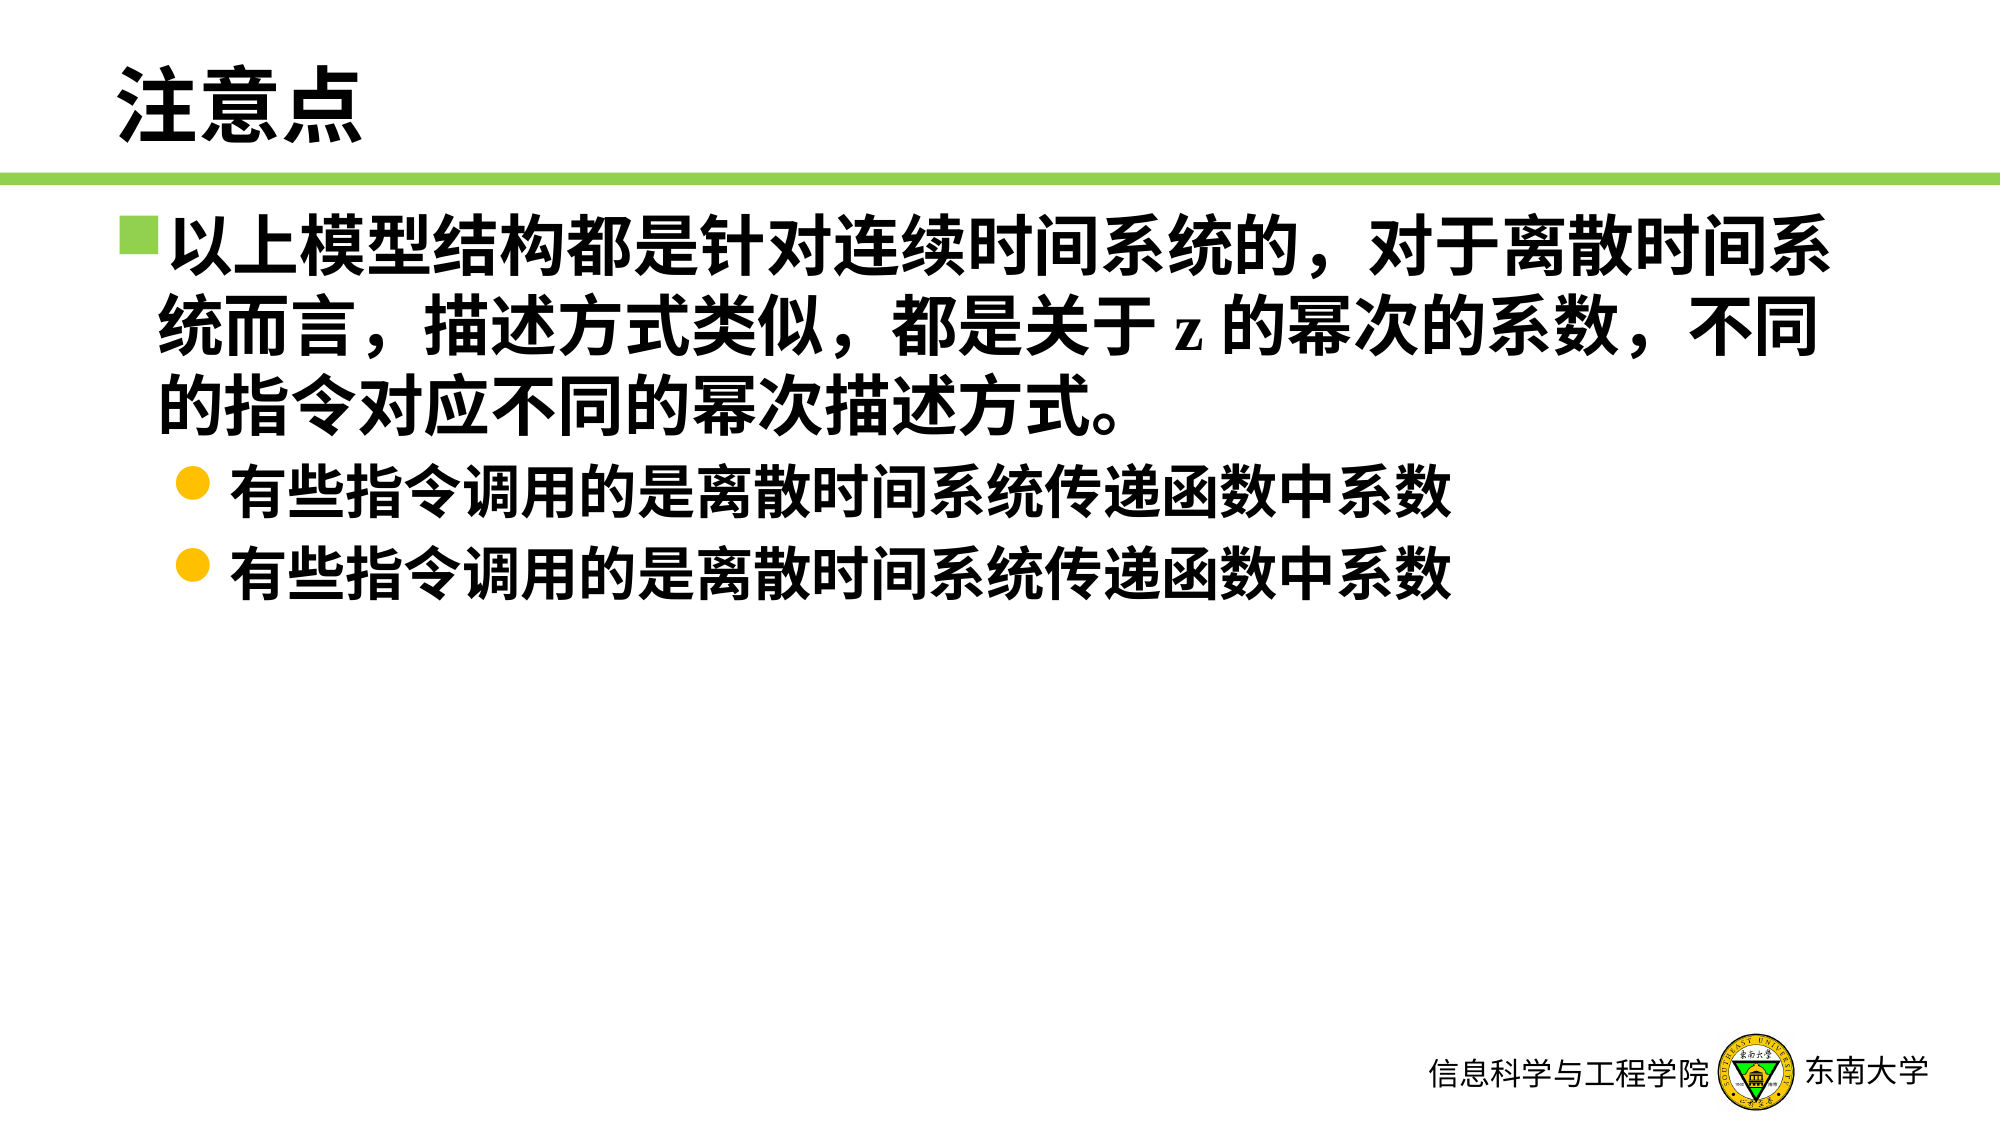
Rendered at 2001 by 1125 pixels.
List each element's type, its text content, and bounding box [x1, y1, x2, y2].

title 注意点 [99, 45, 1900, 161]
picture [1715, 1031, 1797, 1111]
